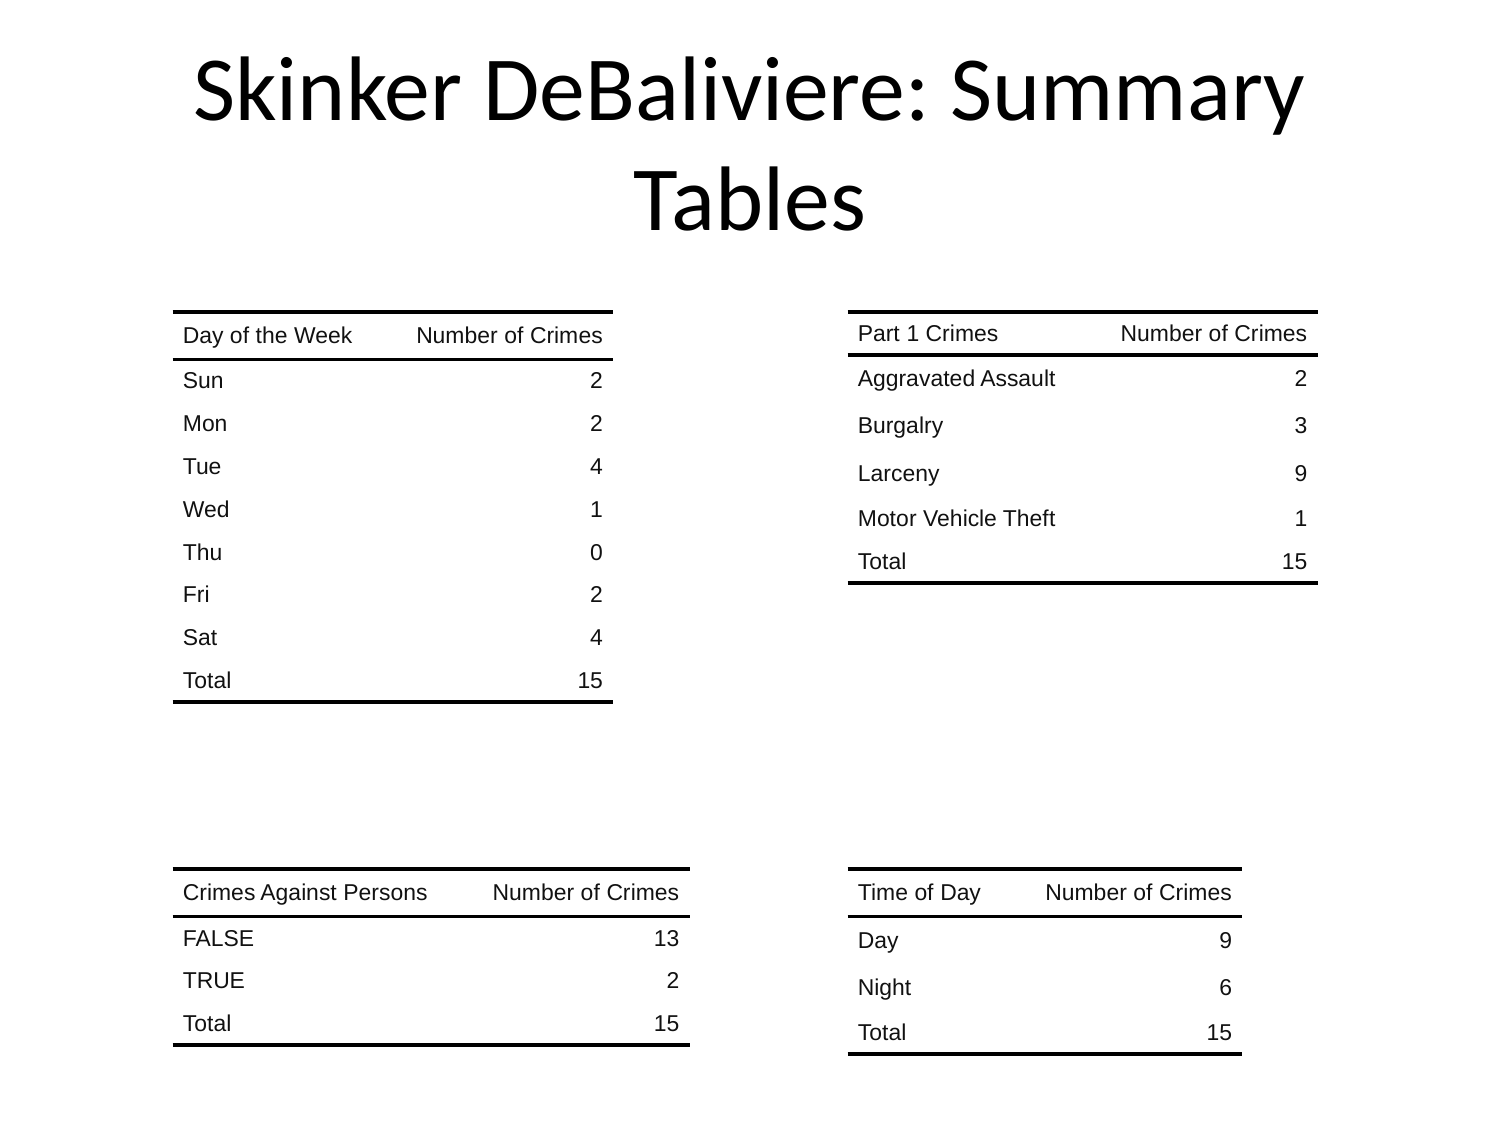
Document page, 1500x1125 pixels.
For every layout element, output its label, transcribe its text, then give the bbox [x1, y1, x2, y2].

table_cell Wed [173, 488, 385, 531]
table_cell 2 [385, 402, 613, 445]
table_cell Thu [173, 531, 385, 574]
table_cell Total [848, 1011, 1014, 1052]
table_cell 13 [461, 918, 690, 960]
table_cell 15 [1089, 540, 1318, 581]
table_cell 2 [1089, 357, 1318, 402]
table_header Number of Crimes [1014, 871, 1242, 915]
table_header Crimes Against Persons [173, 871, 461, 915]
table_cell 15 [1014, 1011, 1242, 1052]
table_header Number of Crimes [461, 871, 690, 915]
table_cell 2 [385, 361, 613, 402]
table_cell Burgalry [848, 402, 1089, 449]
table_cell Tue [173, 445, 385, 488]
table_cell Aggravated Assault [848, 357, 1089, 402]
table_cell Sun [173, 361, 385, 402]
table_cell 6 [1014, 964, 1242, 1011]
table_header Part 1 Crimes [848, 314, 1089, 353]
table_cell Total [173, 659, 385, 700]
table_header Time of Day [848, 871, 1014, 915]
table_cell Fri [173, 574, 385, 616]
title Skinker DeBaliviere: Summary Tables [75, 45, 1425, 233]
table_cell Mon [173, 402, 385, 445]
table_cell Motor Vehicle Theft [848, 497, 1089, 540]
table_cell 2 [461, 960, 690, 1002]
table_header Number of Crimes [1089, 314, 1318, 353]
table_cell Total [173, 1002, 461, 1043]
table_cell Day [848, 918, 1014, 964]
table_cell Total [848, 540, 1089, 581]
table_cell FALSE [173, 918, 461, 960]
table_cell TRUE [173, 960, 461, 1002]
table_cell 1 [1089, 497, 1318, 540]
table_cell 4 [385, 616, 613, 659]
table_cell Larceny [848, 449, 1089, 497]
table_cell 3 [1089, 402, 1318, 449]
table_cell 2 [385, 574, 613, 616]
table_cell 9 [1089, 449, 1318, 497]
table_cell 15 [385, 659, 613, 700]
table_cell 9 [1014, 918, 1242, 964]
table_cell Sat [173, 616, 385, 659]
table_header Number of Crimes [385, 314, 613, 358]
table_cell Night [848, 964, 1014, 1011]
table_cell 1 [385, 488, 613, 531]
table_header Day of the Week [173, 314, 385, 358]
table_cell 15 [461, 1002, 690, 1043]
table_cell 4 [385, 445, 613, 488]
table_cell 0 [385, 531, 613, 574]
